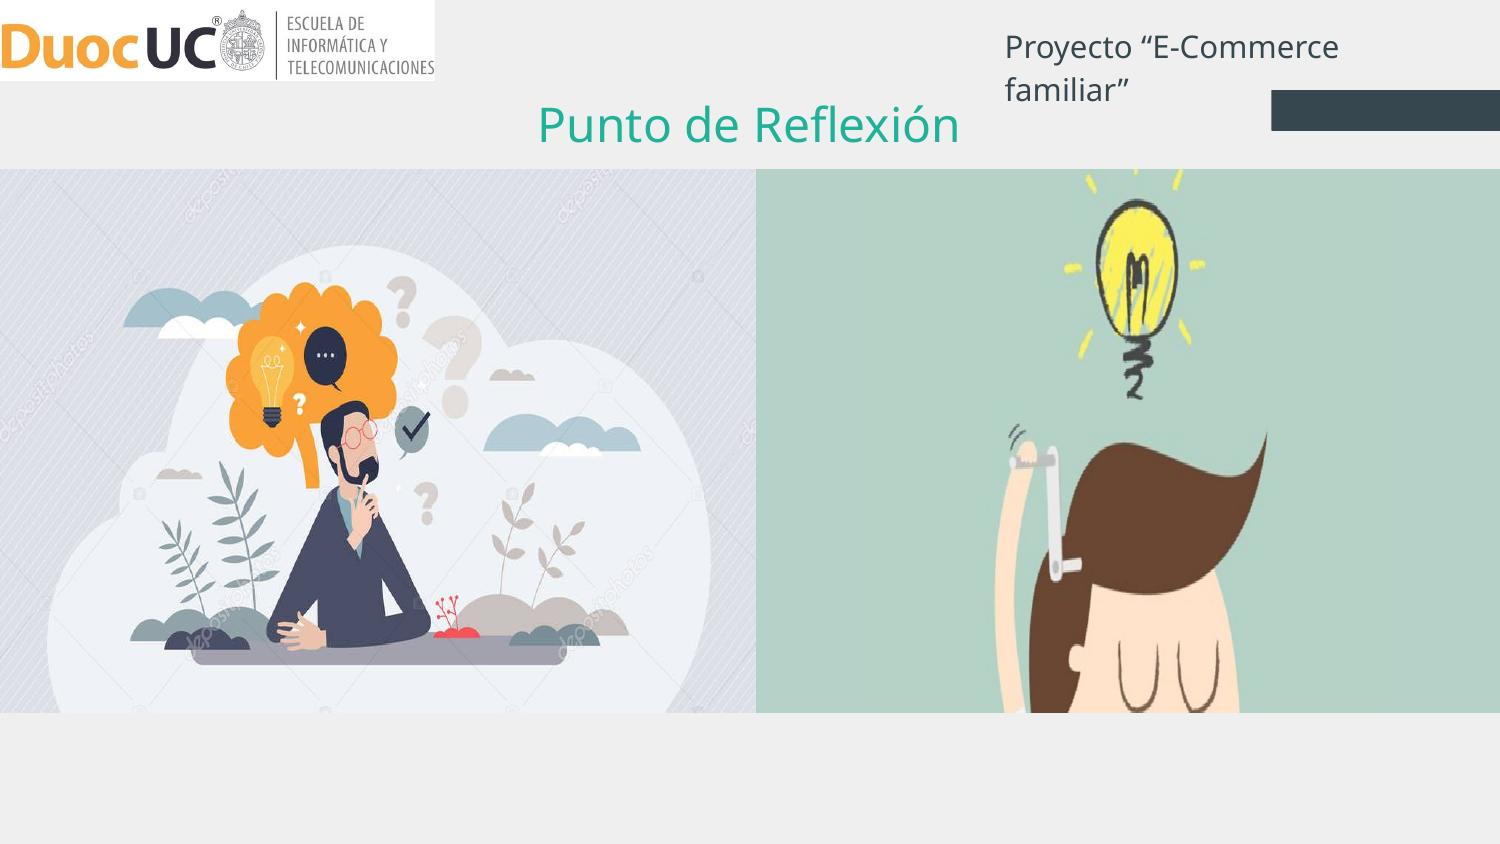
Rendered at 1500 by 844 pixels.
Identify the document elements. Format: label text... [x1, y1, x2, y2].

picture [0, 169, 1500, 714]
text_box Punto de Reflexión [0, 87, 1500, 160]
text_box Proyecto “E-Commerce familiar” [989, 6, 1482, 123]
picture [0, 0, 435, 82]
